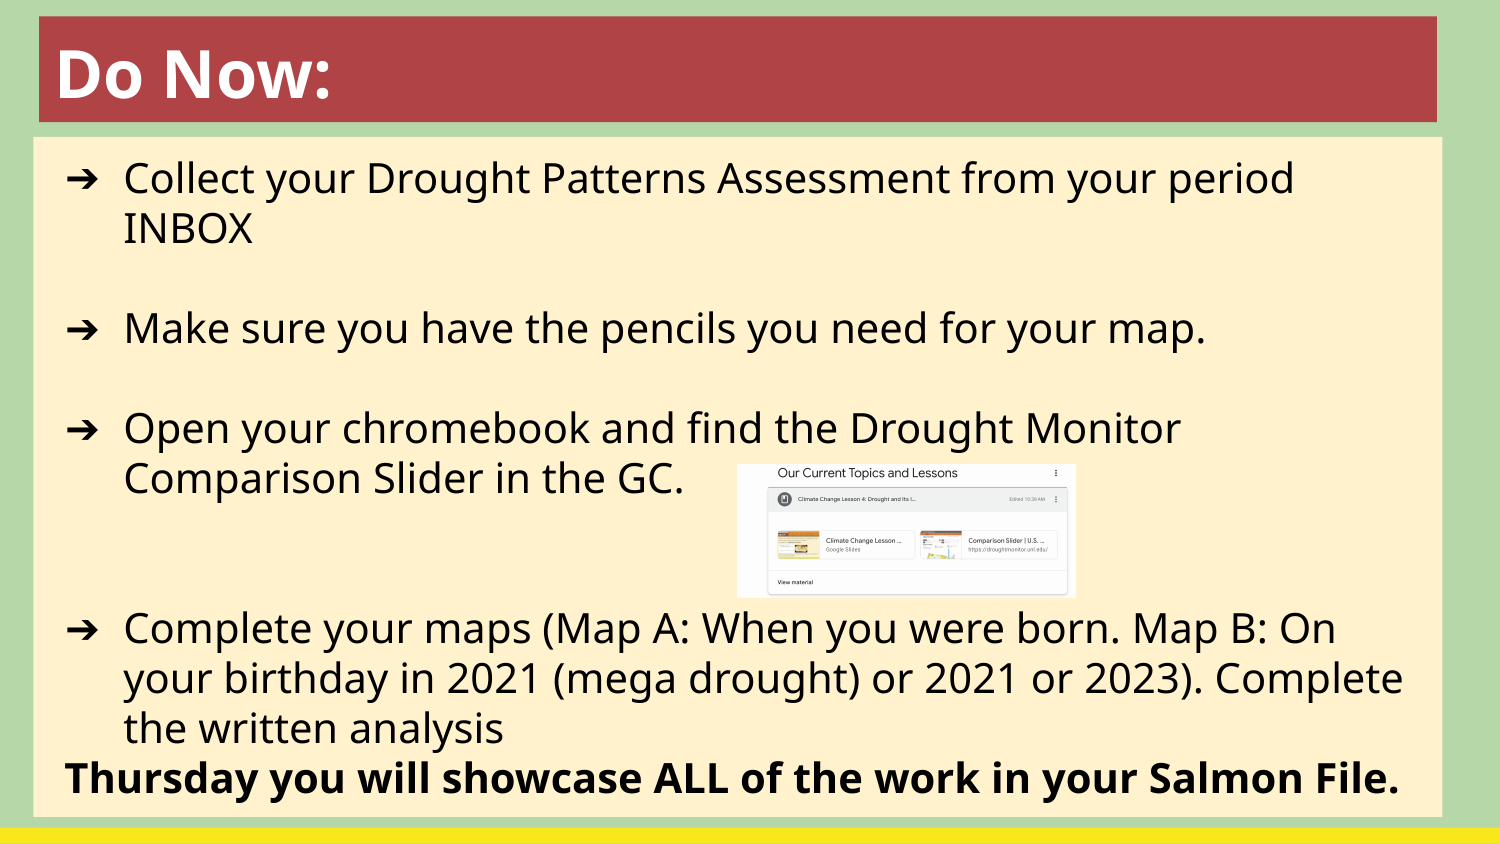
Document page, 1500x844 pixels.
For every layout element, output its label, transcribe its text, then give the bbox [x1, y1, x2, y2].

picture [736, 464, 1076, 598]
text_box Collect your Drought Patterns Assessment from your period INBOX Make sure you have the pencils you need for your map. Open your chromebook and find the Drought Monitor Comparison Slider in the GC. Complete your maps (Map A: When you were born. Map B: On your birthday in 2021 (mega drought) or 2021 or 2023). Complete the written analysis Thursday you will showcase ALL of the work in your Salmon File. [33, 136, 1443, 817]
title Do Now: [39, 16, 1437, 123]
